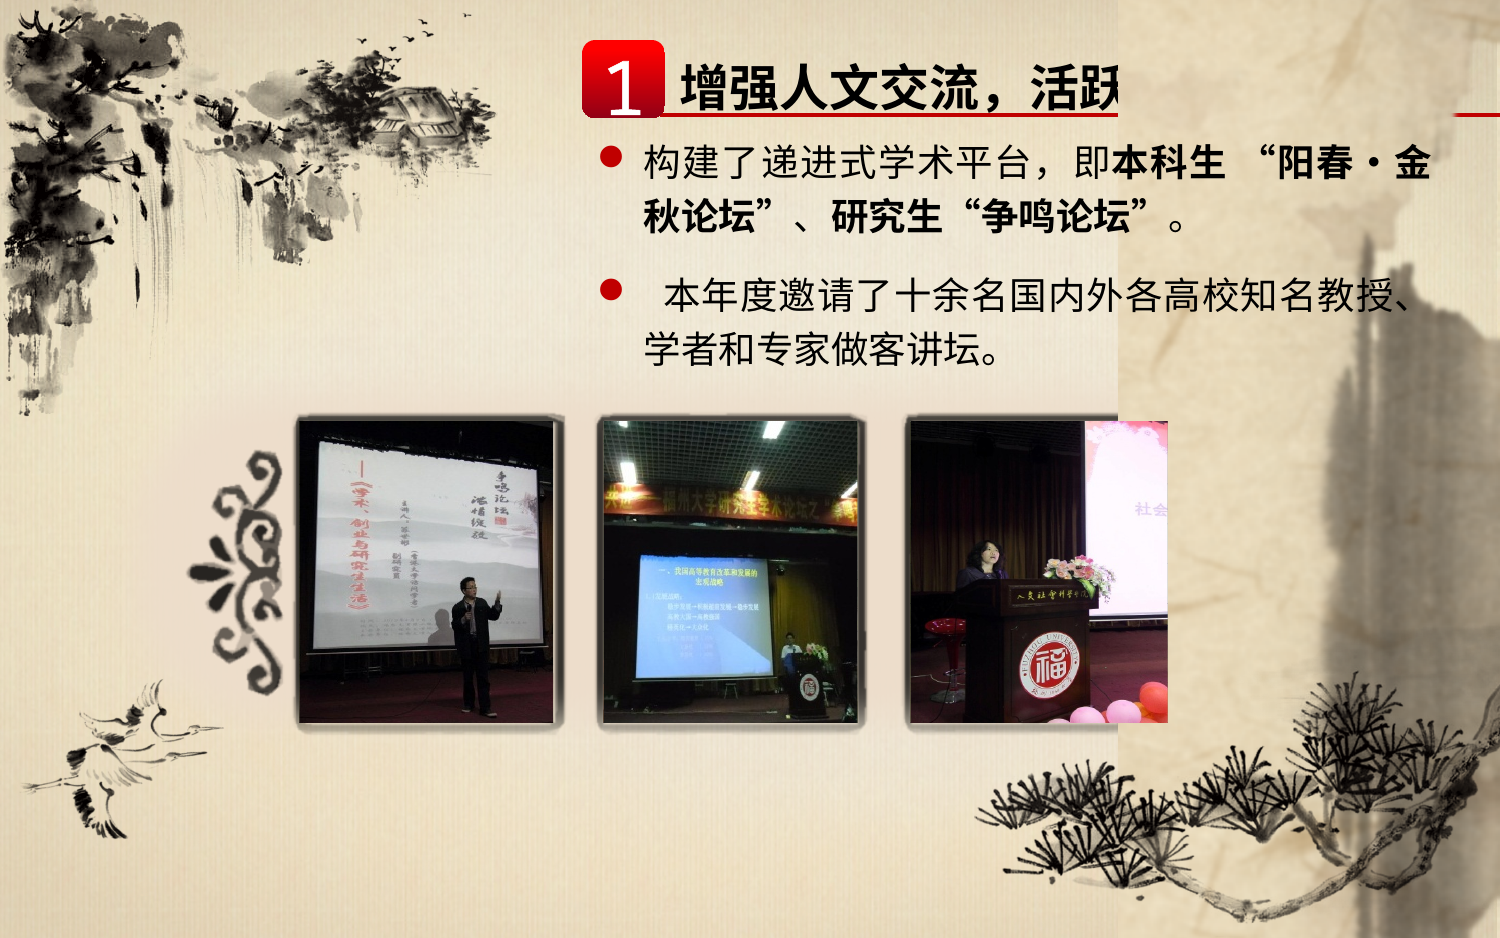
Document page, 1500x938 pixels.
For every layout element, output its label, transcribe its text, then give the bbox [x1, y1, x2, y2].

text_box 构建了递进式学术平台，即本科生 “阳春•金秋论坛”、研究生“争鸣论坛”。 本年度邀请了十余名国内外各高校知名教授、学者和专家做客讲坛。 [582, 132, 1112, 333]
picture [0, 0, 1500, 938]
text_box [581, 39, 1112, 125]
